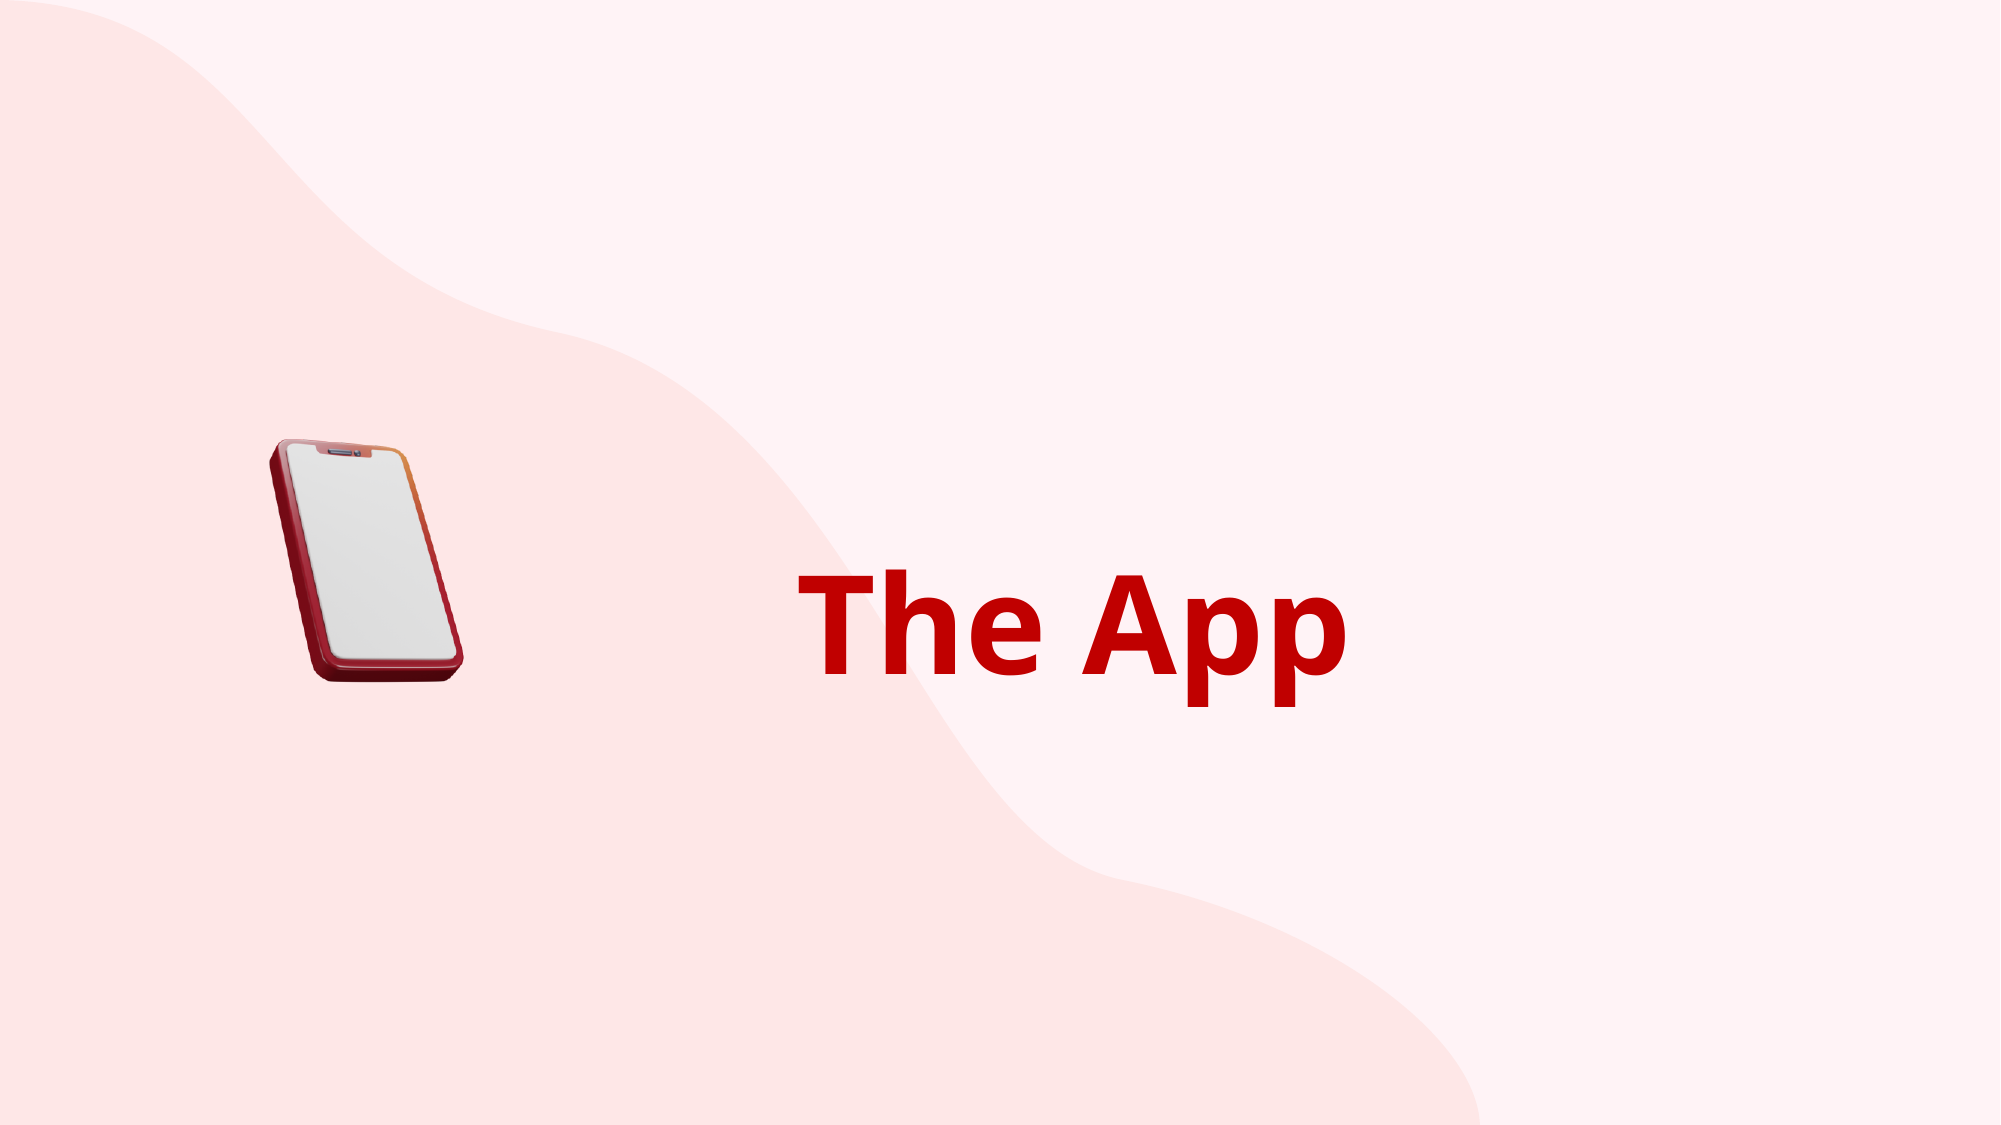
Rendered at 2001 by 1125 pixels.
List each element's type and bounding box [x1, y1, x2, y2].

text_box [214, 413, 1786, 711]
